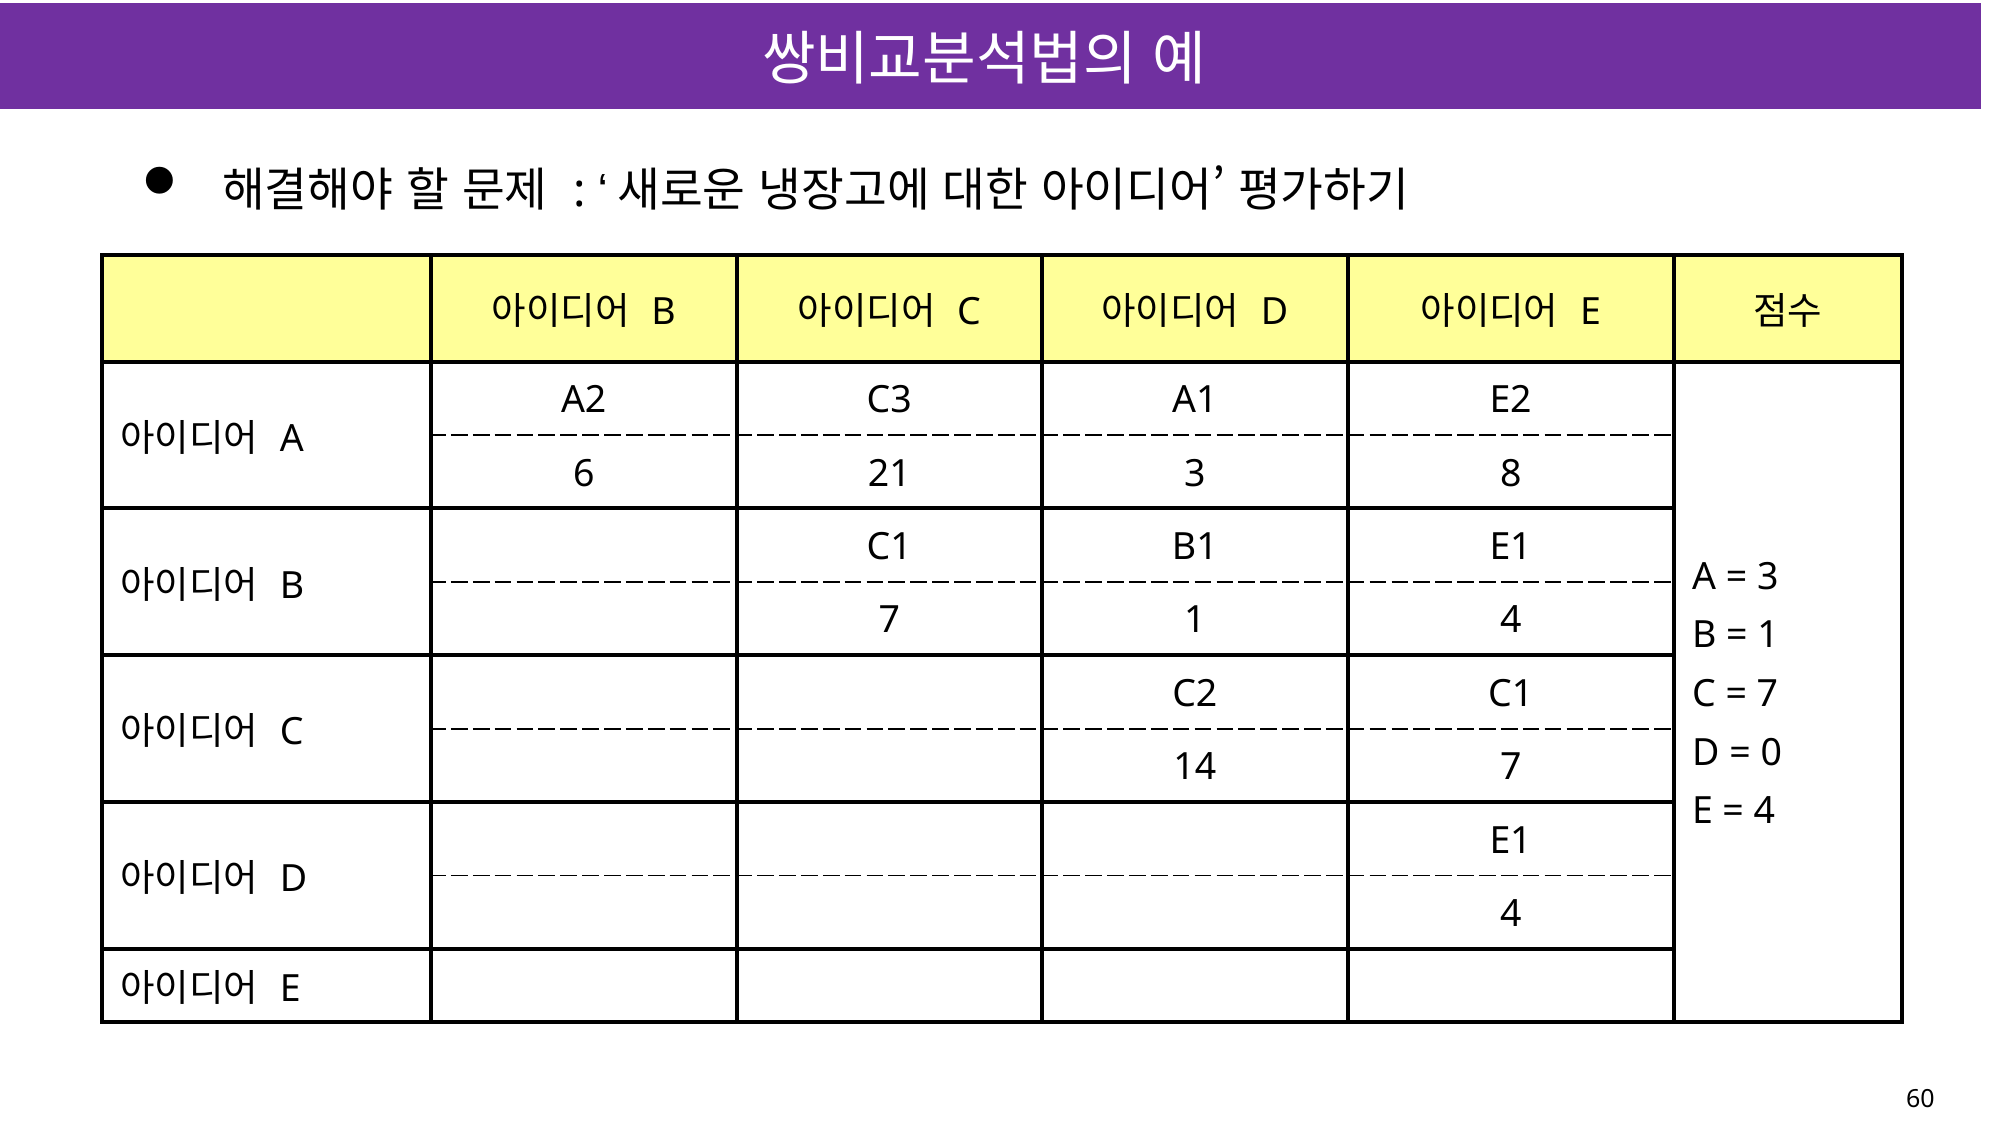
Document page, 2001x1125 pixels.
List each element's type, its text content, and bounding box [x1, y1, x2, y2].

table_cell E1 [1350, 510, 1672, 582]
table_cell [433, 875, 735, 947]
table_cell [739, 729, 1040, 800]
table_cell 4 [1350, 875, 1672, 947]
title 쌍비교분석법의 예 [0, 0, 1987, 115]
table_cell C1 [1350, 657, 1672, 729]
table_cell A2 [433, 364, 735, 435]
table_cell [739, 657, 1040, 729]
list 해결해야 할 문제 : ‘새로운 냉장고에 대한 아이디어’ 평가하기 [55, 144, 1507, 228]
table_cell C2 [1044, 657, 1346, 729]
table_cell 14 [1044, 729, 1346, 800]
table_cell 아이디어 D [104, 804, 429, 947]
table_header 아이디어 B [433, 257, 735, 360]
table_header 아이디어 E [1350, 257, 1672, 360]
table_cell 21 [739, 435, 1040, 506]
table_cell [433, 657, 735, 729]
table_cell B1 [1044, 510, 1346, 582]
table_cell C3 [739, 364, 1040, 435]
table_cell [1044, 951, 1346, 1020]
table_cell [433, 804, 735, 875]
table_cell 1 [1044, 582, 1346, 653]
table_cell [433, 510, 735, 582]
table_cell [433, 582, 735, 653]
table_cell 4 [1350, 582, 1672, 653]
table_cell [739, 875, 1040, 947]
table_header [104, 257, 429, 360]
table_cell 6 [433, 435, 735, 506]
table_cell 3 [1044, 435, 1346, 506]
table_cell A1 [1044, 364, 1346, 435]
table_cell 아이디어 A [104, 364, 429, 506]
table_cell [1350, 951, 1672, 1020]
table_cell 아이디어 B [104, 510, 429, 653]
table_cell 8 [1350, 435, 1672, 506]
table_cell A = 3 B = 1 C = 7 D = 0 E = 4 [1676, 364, 1900, 1020]
table_cell [739, 804, 1040, 875]
table_header 아이디어 C [739, 257, 1040, 360]
table_cell 아이디어 C [104, 657, 429, 800]
table_cell [1044, 875, 1346, 947]
table_header 점수 [1676, 257, 1900, 360]
table_cell [1044, 804, 1346, 875]
table_header 아이디어 D [1044, 257, 1346, 360]
table_cell 7 [1350, 729, 1672, 800]
table_cell E2 [1350, 364, 1672, 435]
table_cell 7 [739, 582, 1040, 653]
table_cell [739, 951, 1040, 1020]
table_cell 아이디어 E [104, 951, 429, 1020]
table_cell C1 [739, 510, 1040, 582]
table_cell [433, 951, 735, 1020]
table_cell [433, 729, 735, 800]
table_cell E1 [1350, 804, 1672, 875]
